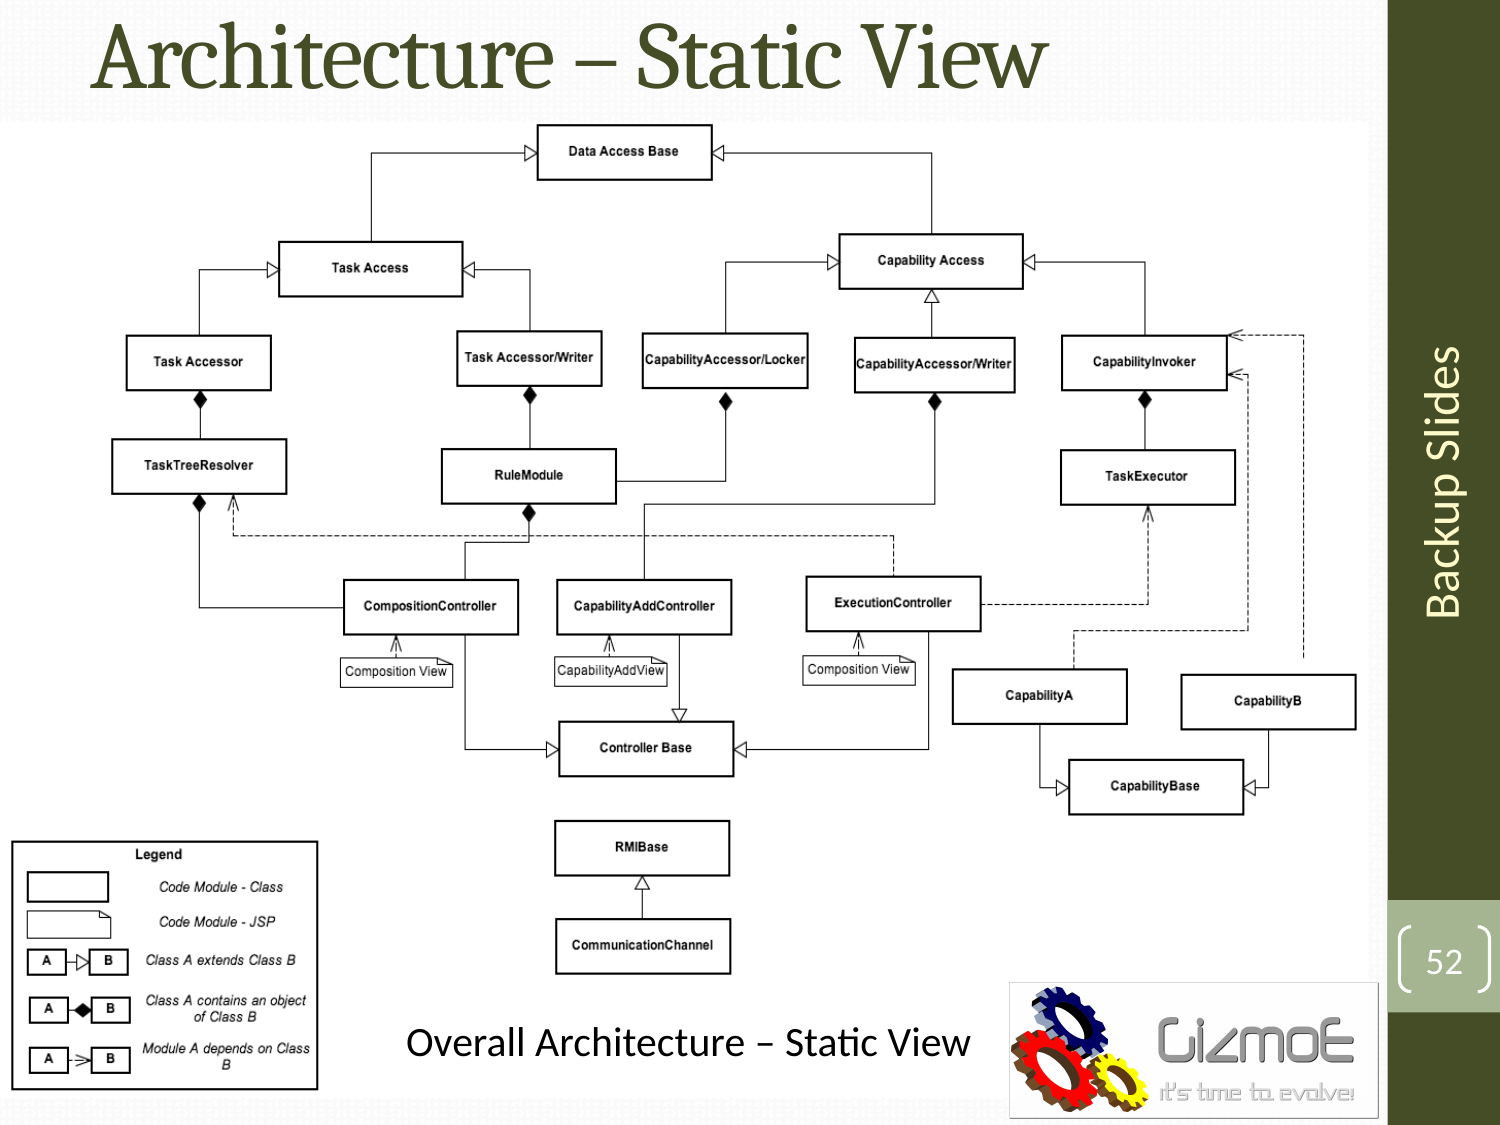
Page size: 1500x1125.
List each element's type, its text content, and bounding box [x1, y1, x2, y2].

slide_number Backup Slides [1408, 288, 1469, 636]
title Architecture – Static View [75, 0, 1325, 100]
slide_number 51 [1397, 925, 1492, 994]
picture [0, 122, 1382, 1121]
